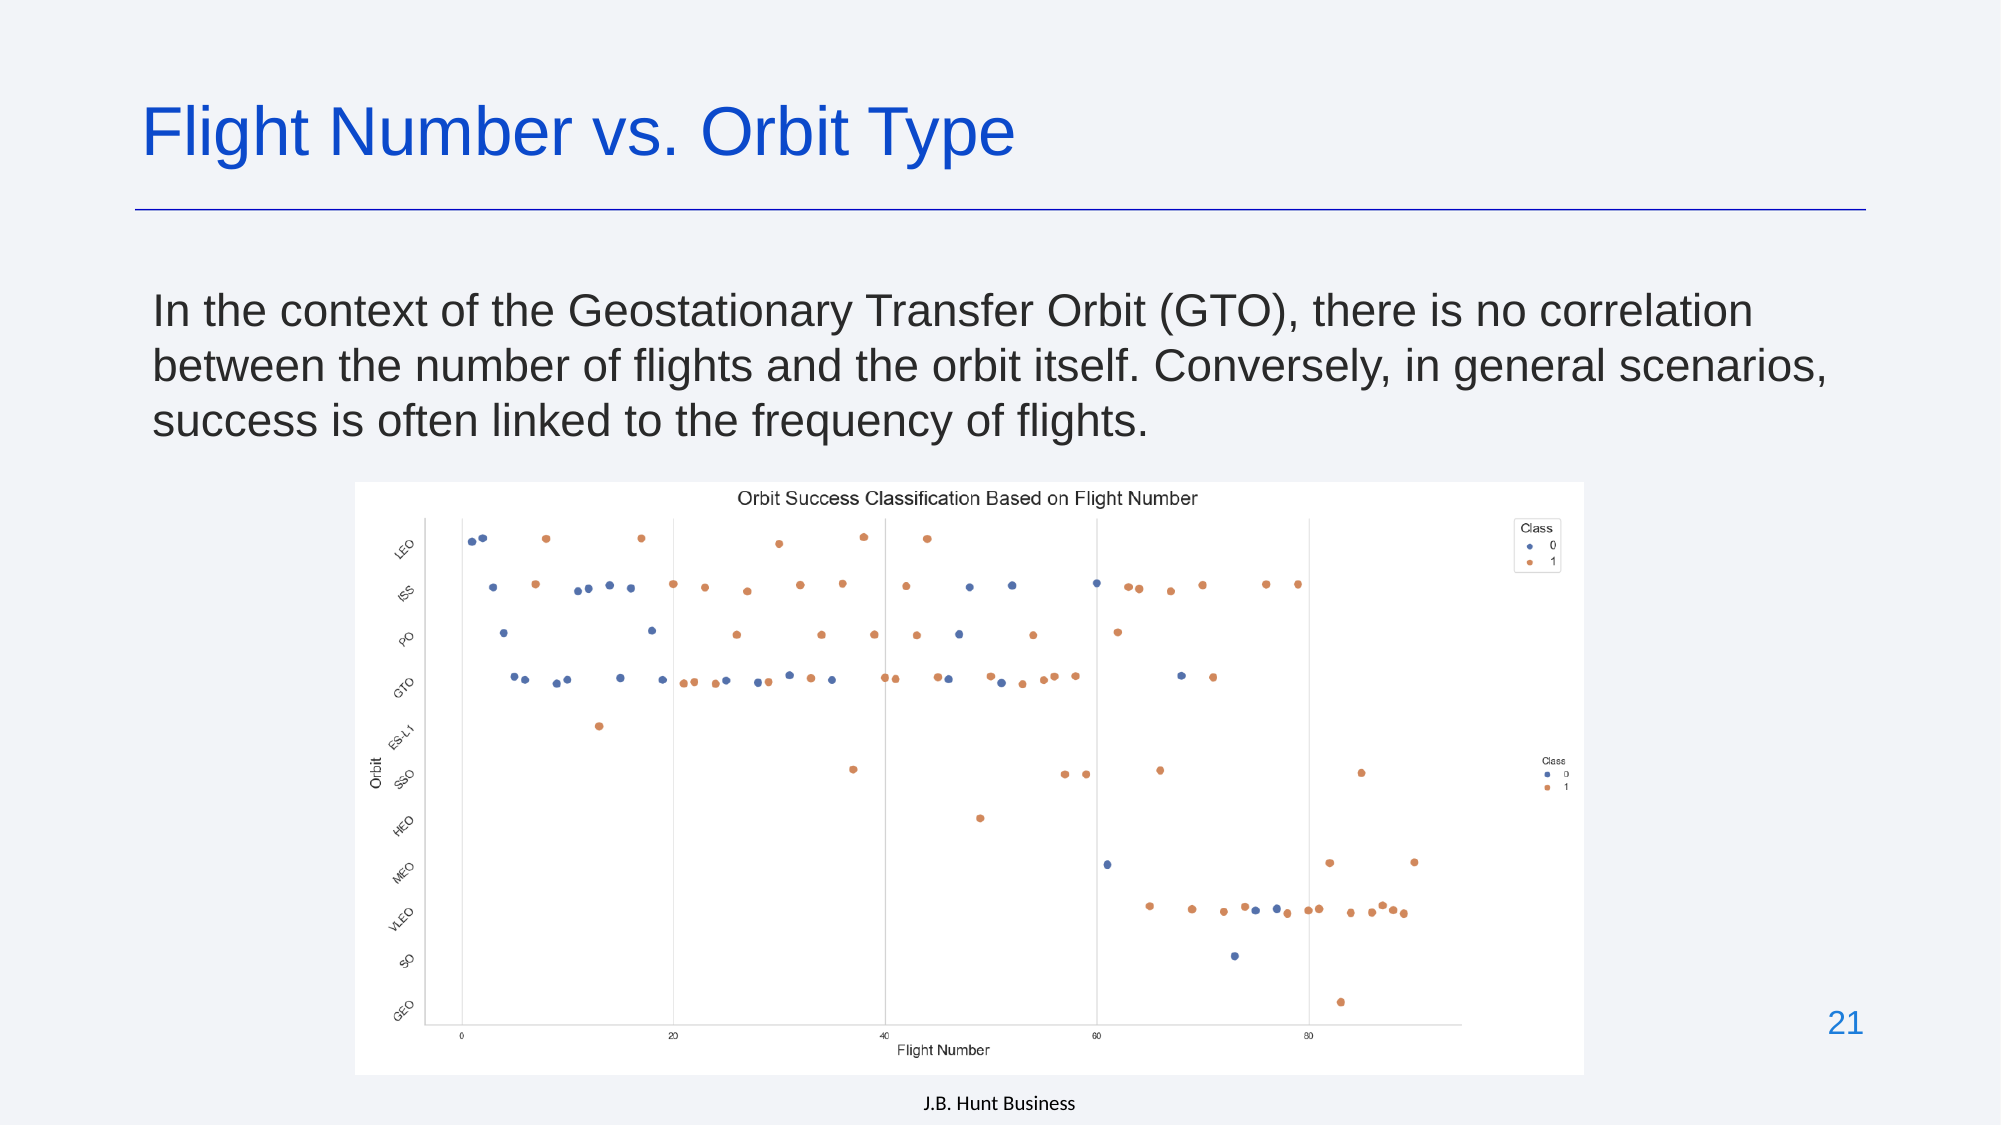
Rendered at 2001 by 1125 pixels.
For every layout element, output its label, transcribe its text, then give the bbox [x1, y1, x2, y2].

text_box Flight Number vs. Orbit Type [126, 88, 1852, 179]
list In the context of the Geostationary Transfer Orbit (GTO), there is no correlation between the number of flights and the orbit itself. Conversely, in general scenarios, success is often linked to the frequency of flights. [137, 273, 1863, 483]
slide_number 21 [1589, 988, 1880, 1055]
picture [0, 0, 2001, 1125]
